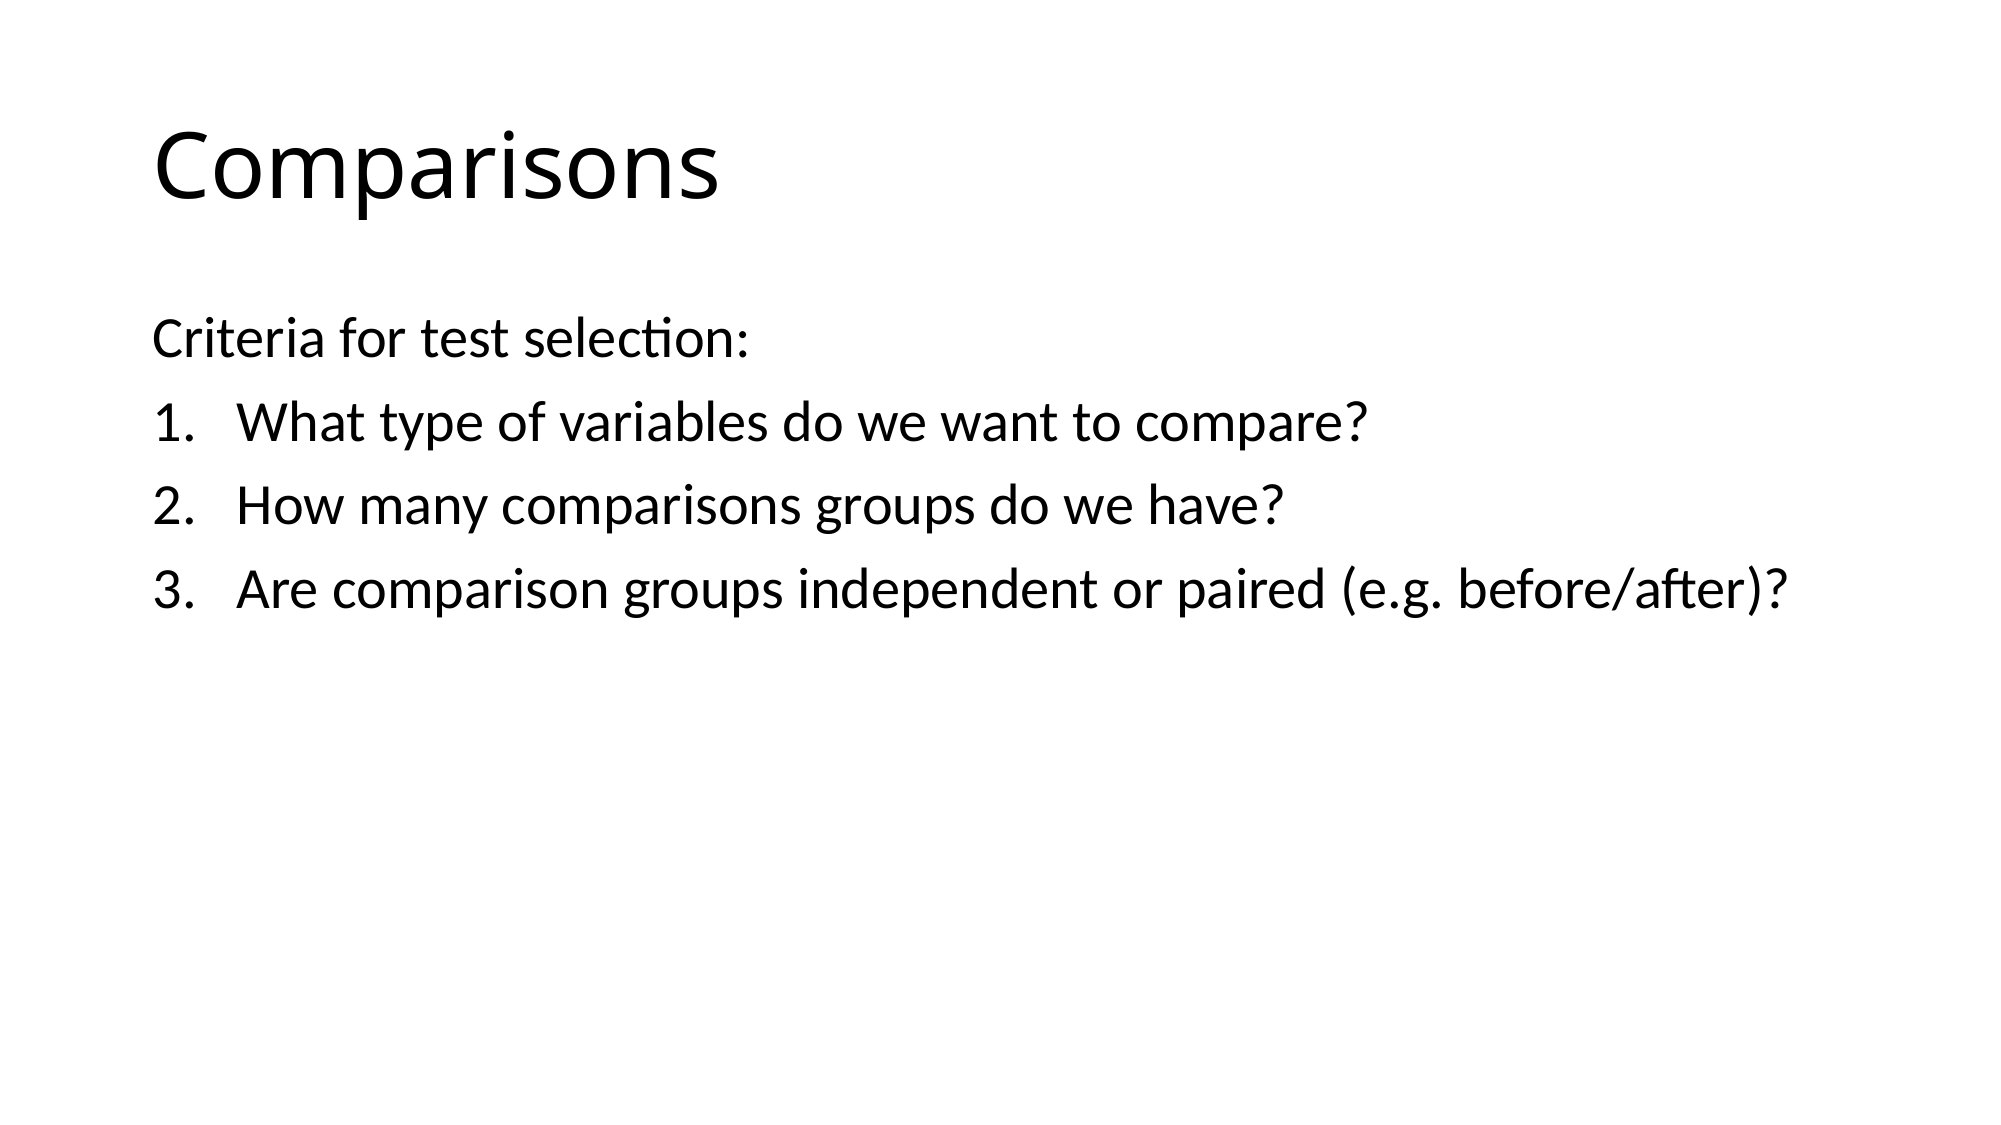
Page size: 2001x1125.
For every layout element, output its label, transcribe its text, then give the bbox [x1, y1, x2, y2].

list Criteria for test selection: What type of variables do we want to compare? How many comparisons groups do we have? Are comparison groups independent or paired (e.g. before/after)? [137, 299, 1863, 1014]
title Comparisons [137, 59, 1863, 278]
